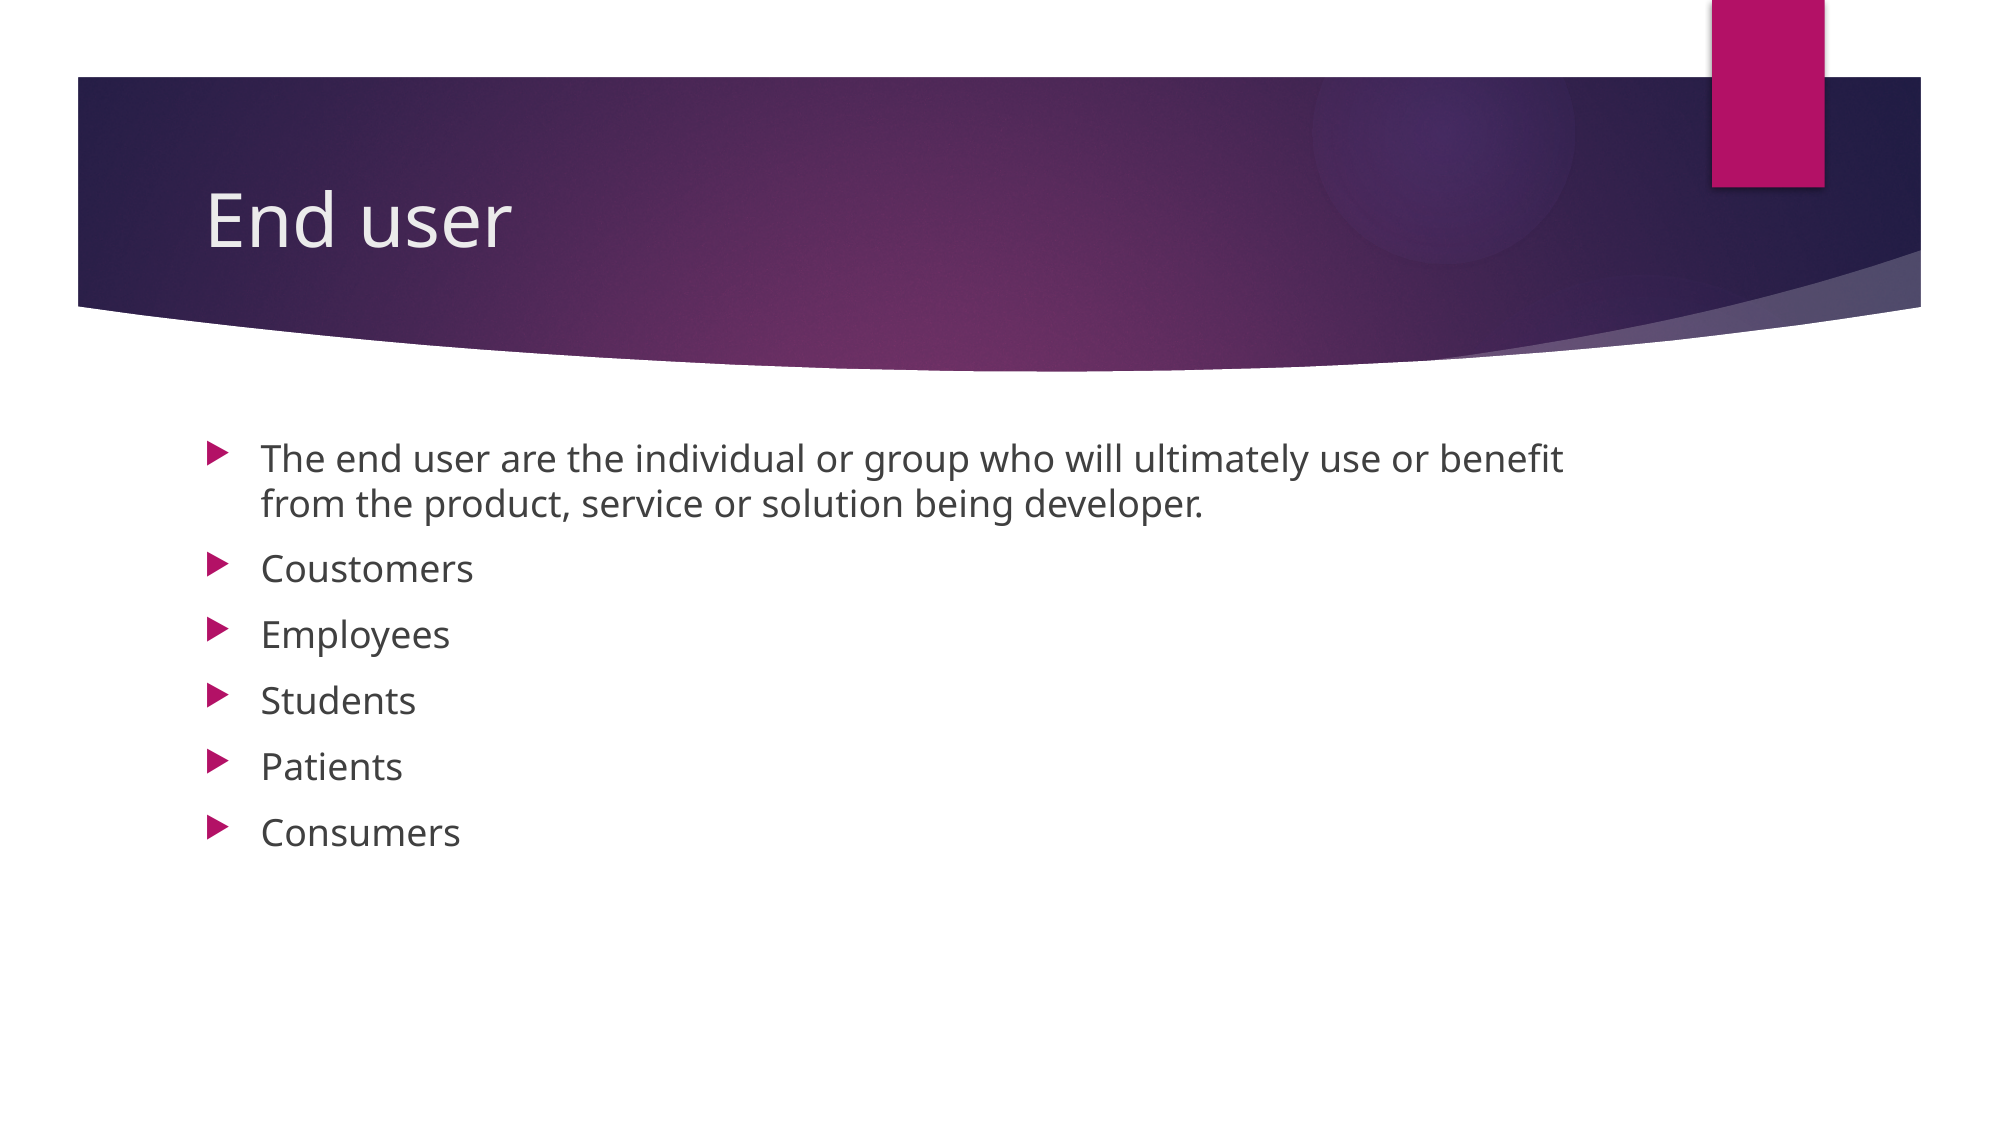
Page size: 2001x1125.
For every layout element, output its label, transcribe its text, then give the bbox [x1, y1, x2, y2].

list The end user are the individual or group who will ultimately use or benefit from the product, service or solution being developer. Coustomers Employees Students Patients Consumers [189, 427, 1638, 988]
title End user [189, 159, 1627, 276]
